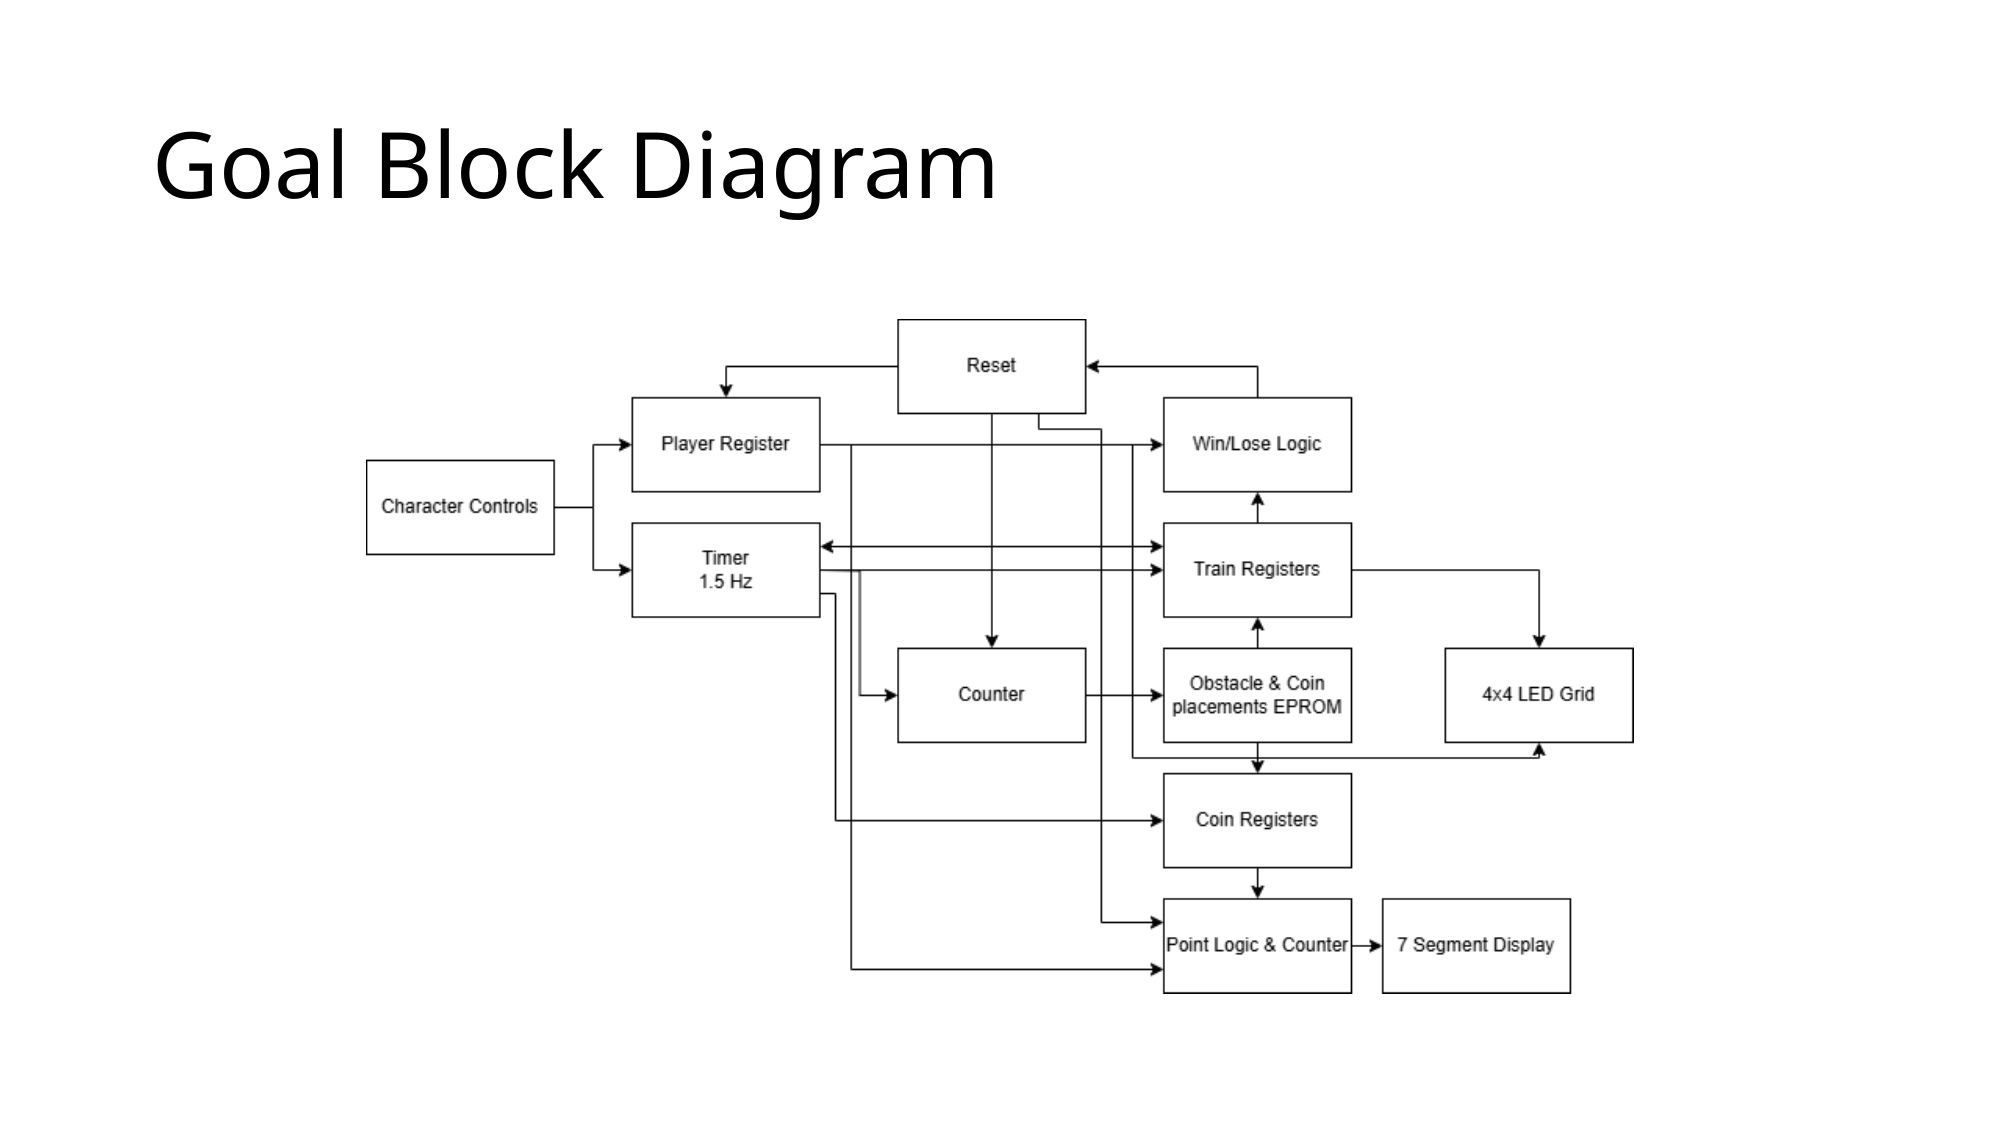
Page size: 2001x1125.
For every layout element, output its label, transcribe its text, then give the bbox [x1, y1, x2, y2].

title Goal Block Diagram [137, 59, 1863, 278]
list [365, 319, 1634, 994]
